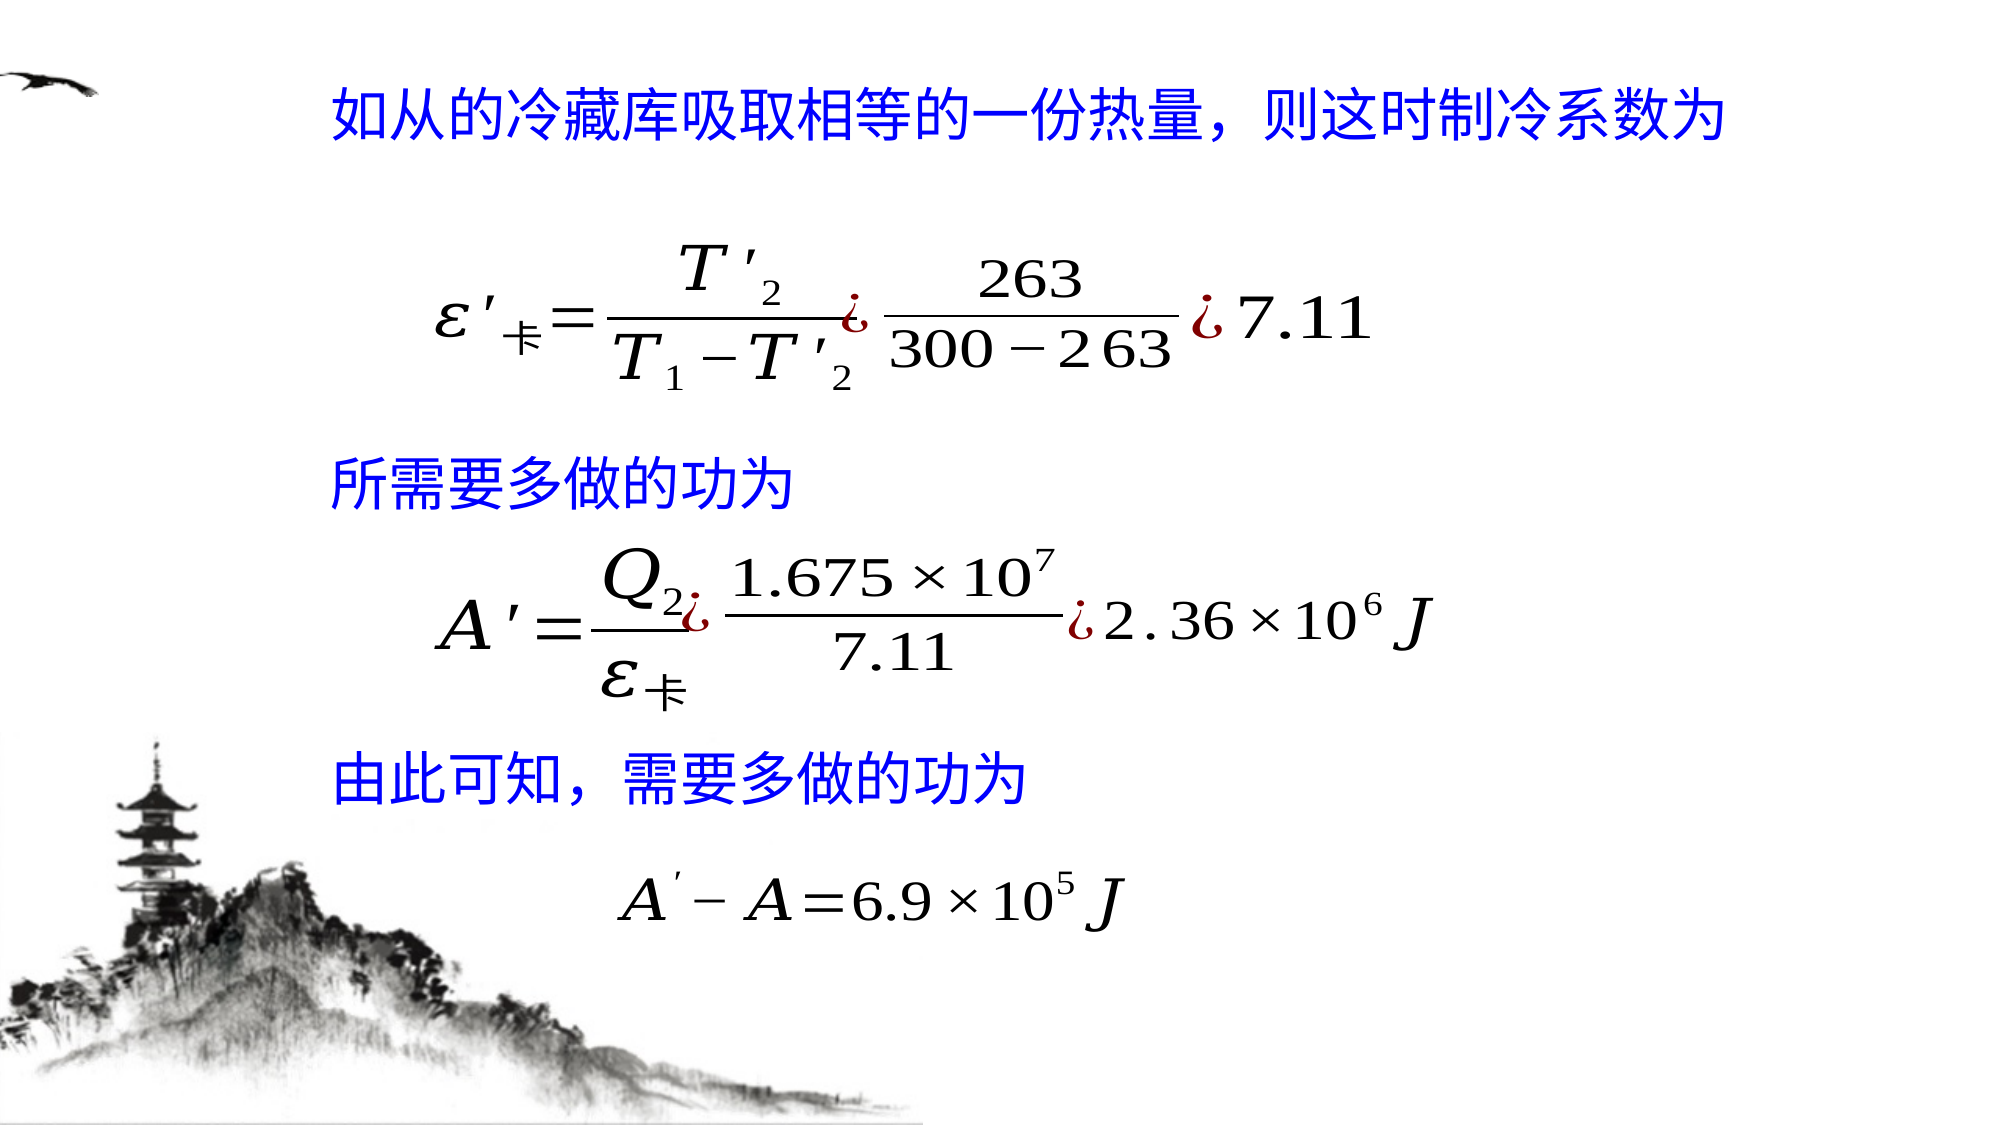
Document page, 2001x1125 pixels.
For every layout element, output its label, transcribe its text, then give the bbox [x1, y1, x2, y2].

picture [908, 884, 923, 902]
text_box 由此可知，需要多做的功为 [315, 734, 1914, 819]
picture [0, 3, 99, 97]
picture [0, 732, 923, 1125]
